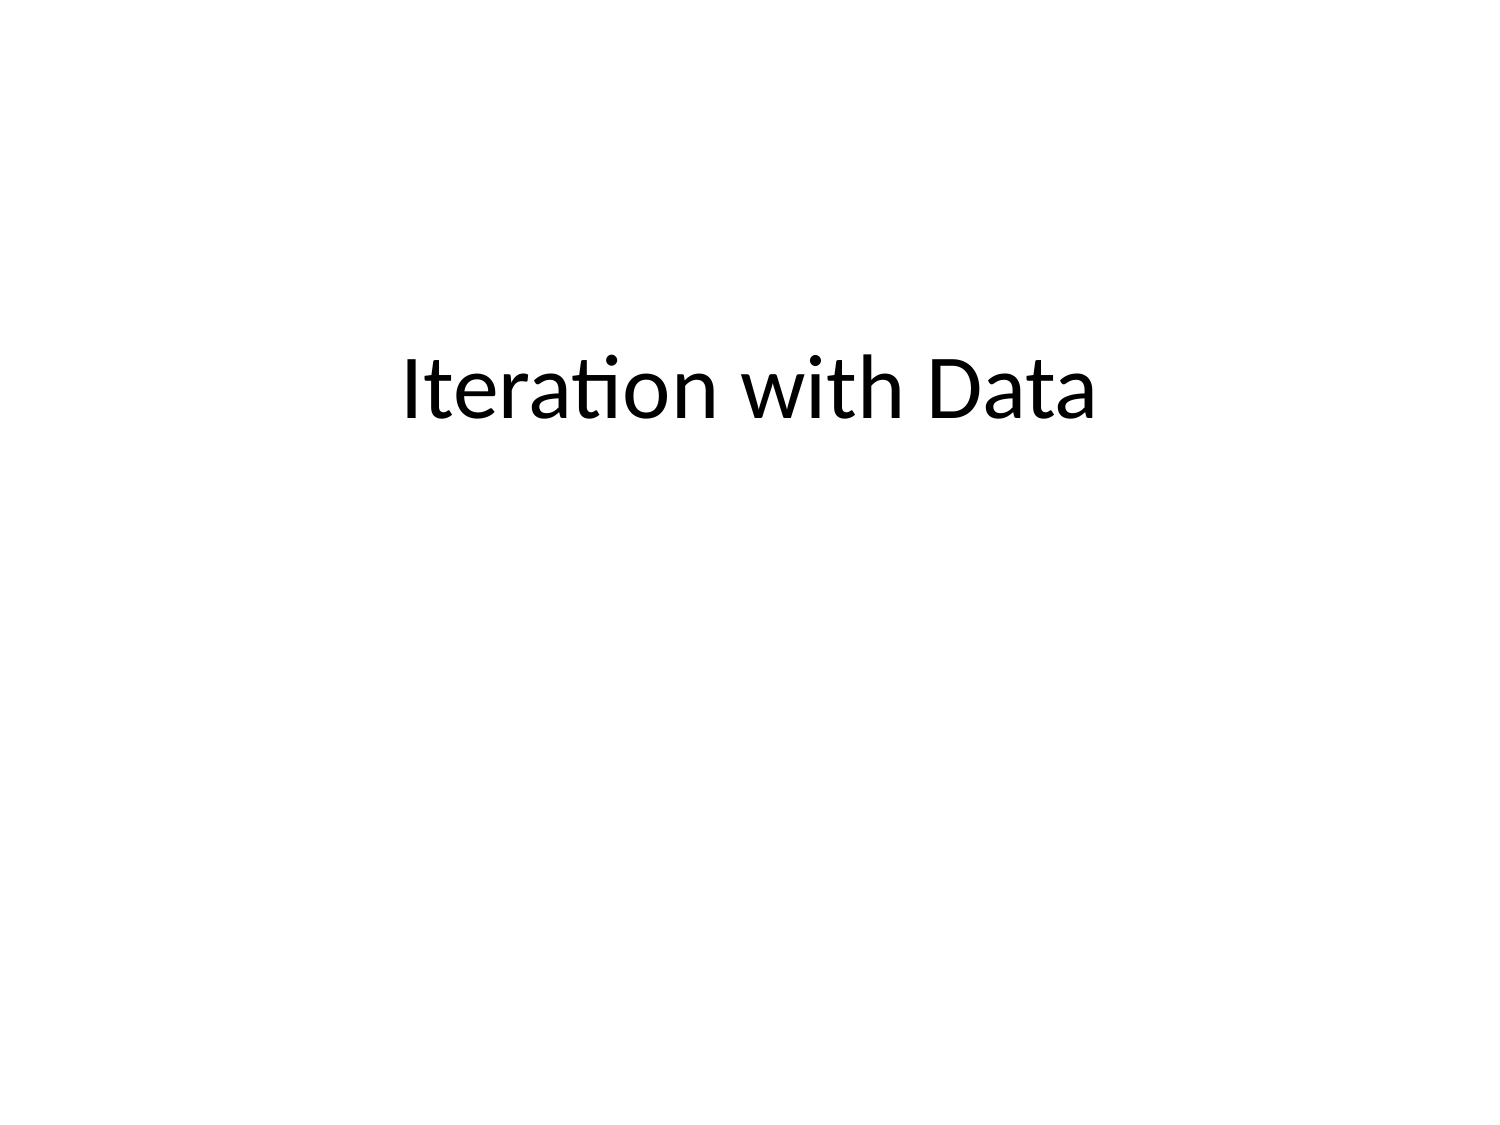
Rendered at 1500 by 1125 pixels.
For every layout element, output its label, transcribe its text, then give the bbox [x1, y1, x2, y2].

title Iteration with Data [75, 288, 1425, 476]
